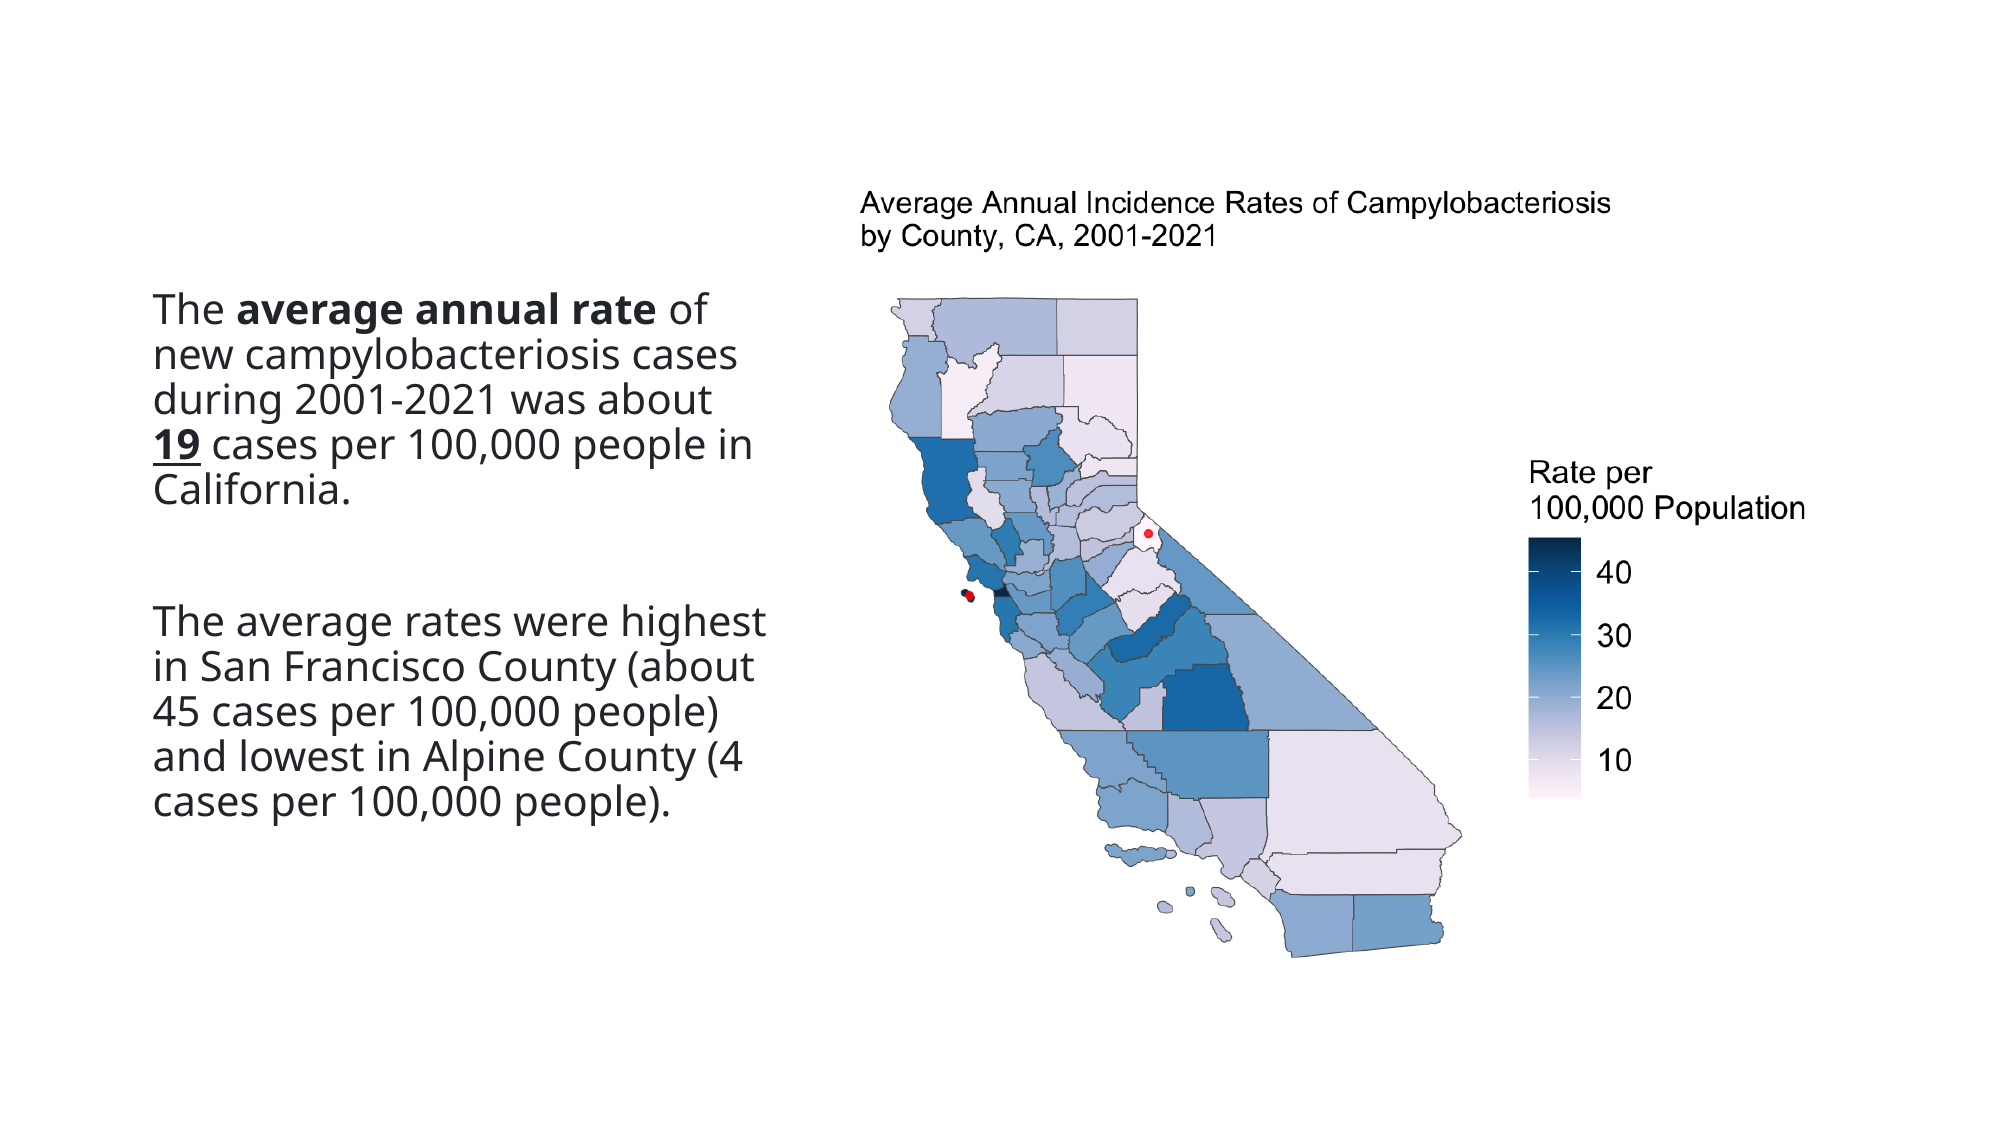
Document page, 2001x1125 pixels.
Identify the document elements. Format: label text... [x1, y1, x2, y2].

picture [811, 178, 1863, 1009]
list The average annual rate of new campylobacteriosis cases during 2001-2021 was about 19 cases per 100,000 people in California. The average rates were highest in San Francisco County (about 45 cases per 100,000 people) and lowest in Alpine County (4 cases per 100,000 people). [137, 280, 783, 907]
